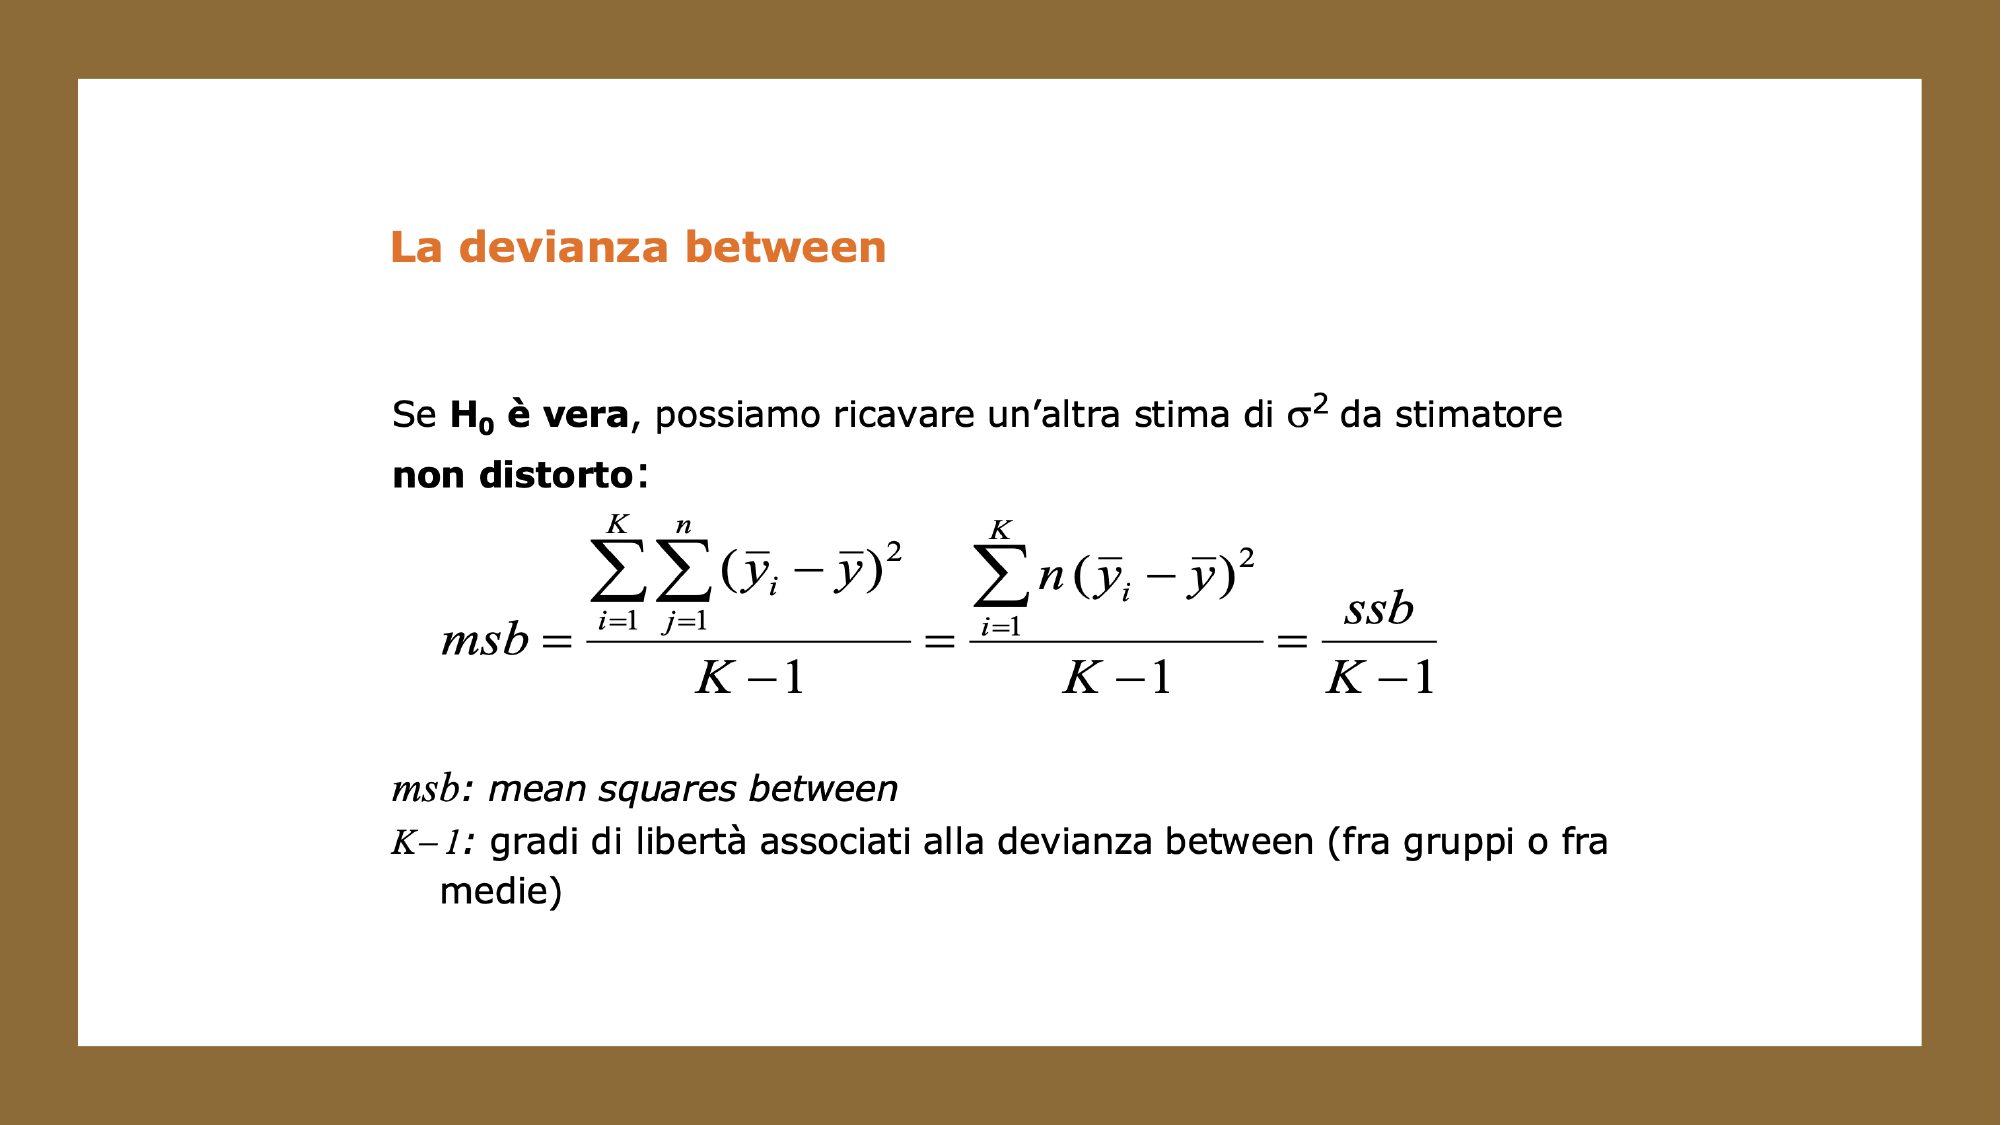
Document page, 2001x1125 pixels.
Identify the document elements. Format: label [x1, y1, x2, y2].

picture [361, 202, 1638, 923]
text_box [77, 77, 1923, 1048]
text_box [0, 0, 2000, 1125]
